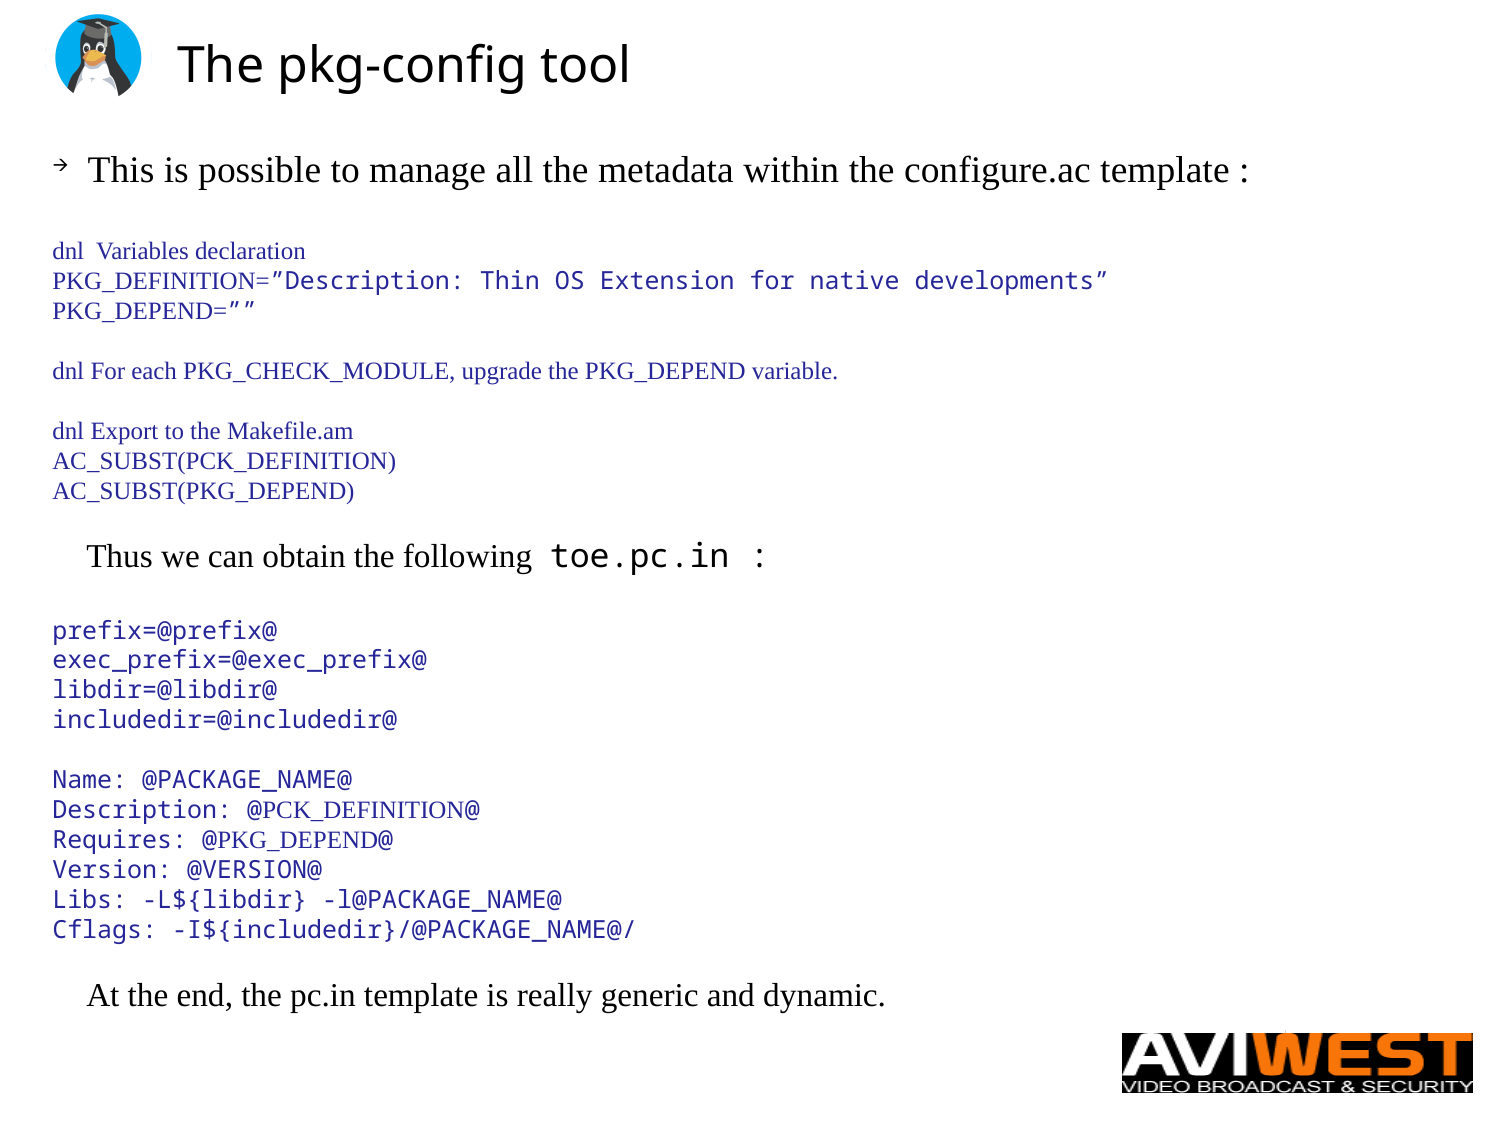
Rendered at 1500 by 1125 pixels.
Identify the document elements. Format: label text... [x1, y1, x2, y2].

picture [1122, 1033, 1473, 1093]
text_box The pkg-config tool [162, 24, 1475, 100]
text_box This is possible to manage all the metadata within the configure.ac template : dnl Variables declaration PKG_DEFINITION=”Description: Thin OS Extension for native developments” PKG_DEPEND=”” dnl For each PKG_CHECK_MODULE, upgrade the PKG_DEPEND variable. dnl Export to the Makefile.am AC_SUBST(PCK_DEFINITION) AC_SUBST(PKG_DEPEND)  Thus we can obtain the following toe.pc.in : prefix=@prefix@ exec_prefix=@exec_prefix@ libdir=@libdir@ includedir=@includedir@ Name: @PACKAGE_NAME@ Description: @PCK_DEFINITION@ Requires: @PKG_DEPEND@ Version: @VERSION@ Libs: -L${libdir} -l@PACKAGE_NAME@ Cflags: -I${includedir}/@PACKAGE_NAME@/  At the end, the pc.in template is really generic and dynamic. [37, 137, 1438, 1041]
picture [44, 3, 152, 112]
